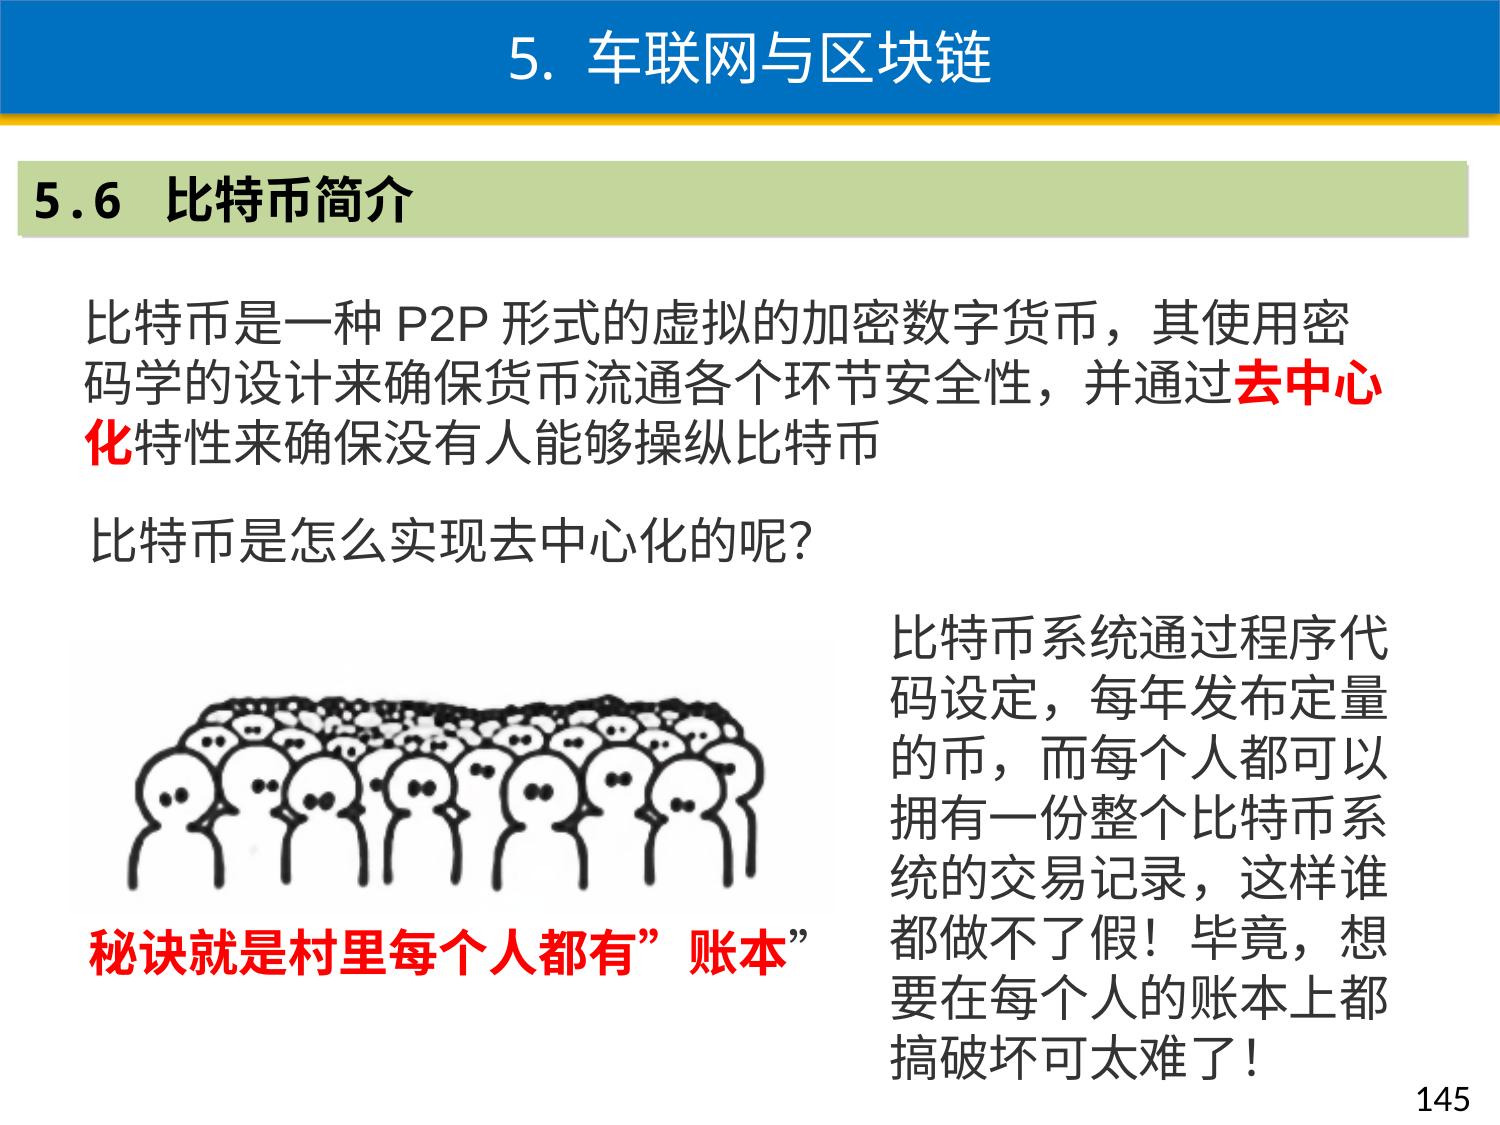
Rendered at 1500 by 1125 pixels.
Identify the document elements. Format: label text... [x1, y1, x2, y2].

text_box 比特币是怎么实现去中心化的呢？ [73, 502, 925, 578]
picture [68, 638, 835, 916]
text_box 5. 车联网与区块链 [123, 13, 1376, 99]
text_box 5.6 比特币简介 [17, 160, 1467, 236]
text_box 秘诀就是村里每个人都有”账本” [73, 914, 865, 990]
text_box 比特币系统通过程序代码设定，每年发布定量的币，而每个人都可以拥有一份整个比特币系统的交易记录，这样谁都做不了假！毕竟，想要在每个人的账本上都搞破坏可太难了！ [874, 599, 1454, 1095]
text_box [0, 0, 1500, 114]
text_box 比特币是一种P2P形式的虚拟的加密数字货币，其使用密码学的设计来确保货币流通各个环节安全性，并通过去中心化特性来确保没有人能够操纵比特币 [68, 283, 1416, 479]
text_box 145 [1399, 1066, 1499, 1125]
